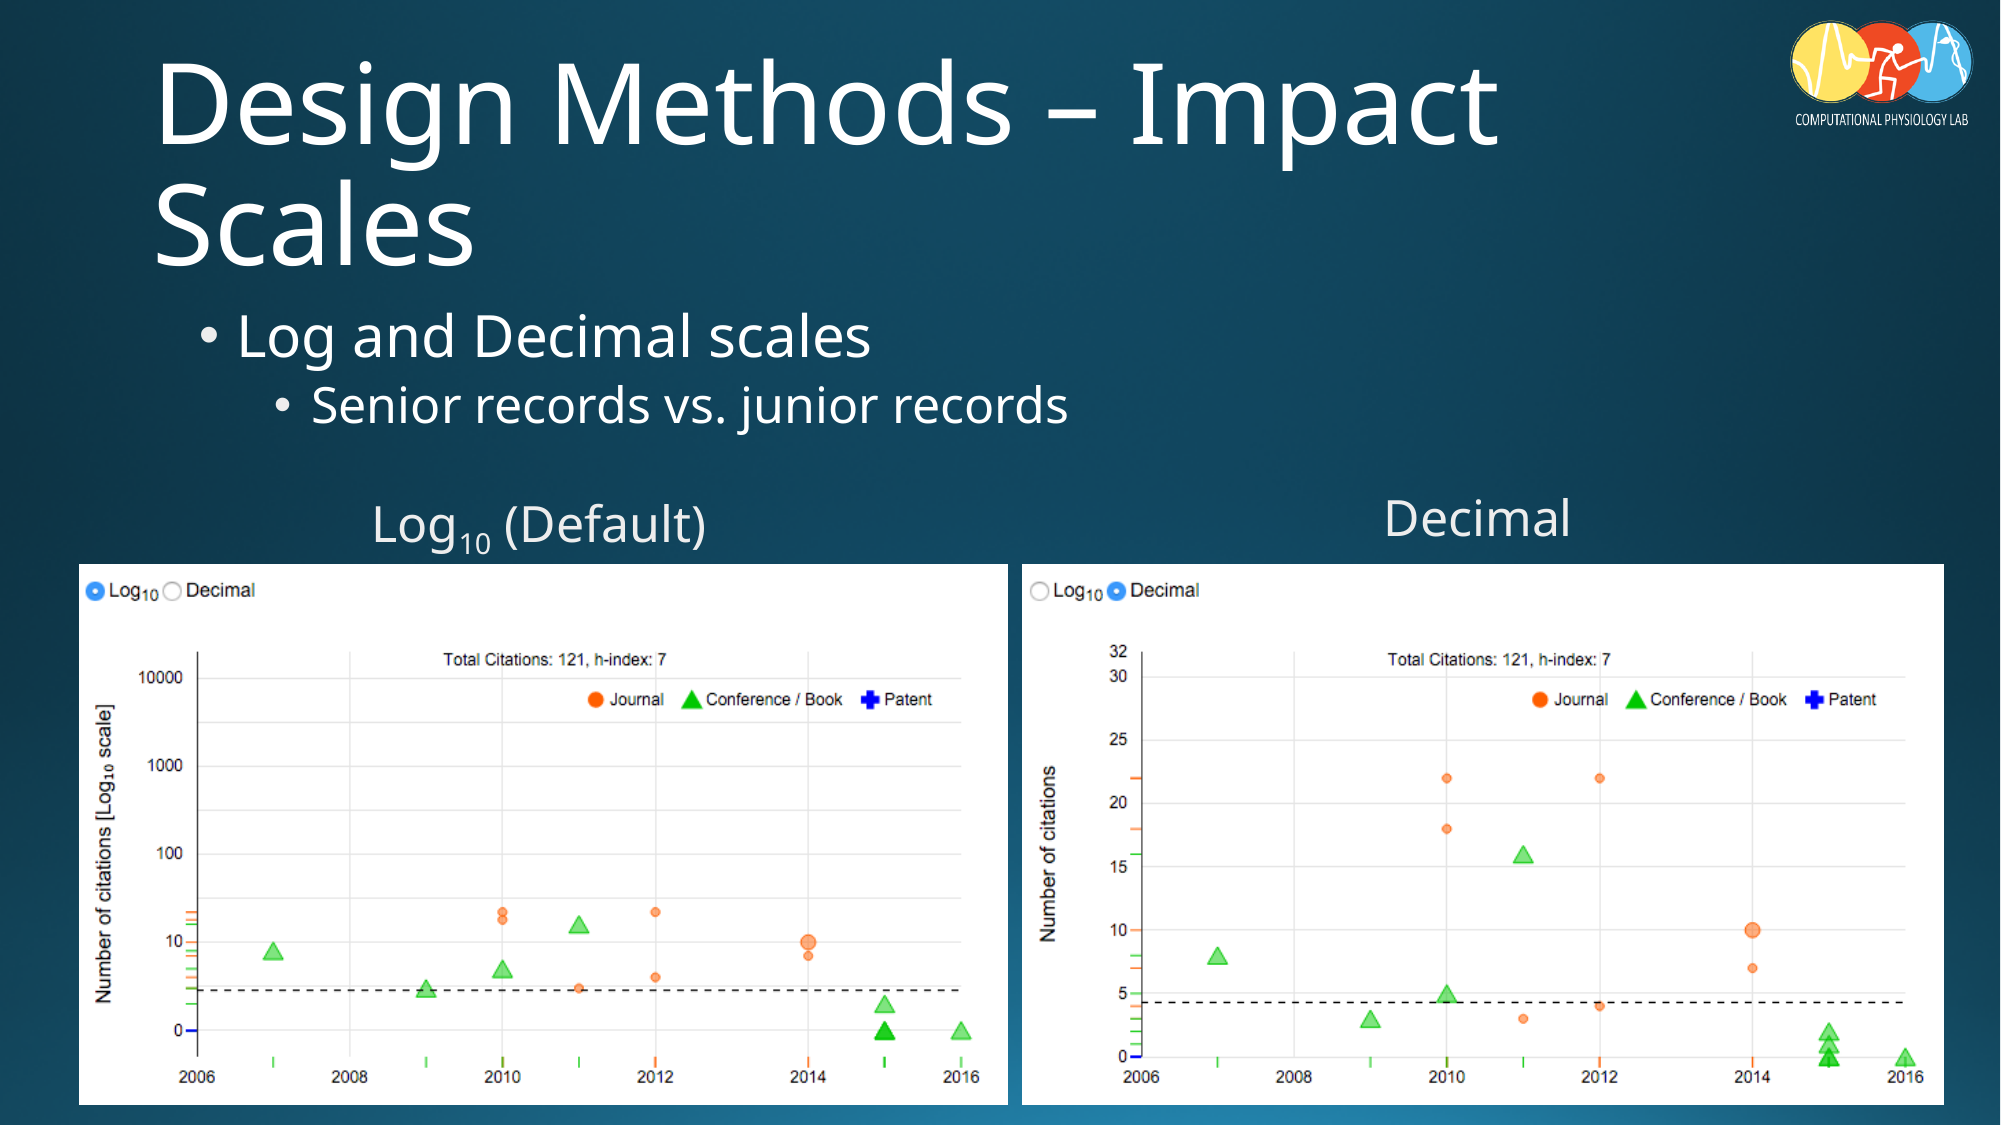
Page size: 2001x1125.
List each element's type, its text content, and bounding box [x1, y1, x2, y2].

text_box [1023, 485, 1934, 564]
list Log and Decimal scales Senior records vs. junior records [183, 299, 1863, 1014]
picture [0, 0, 2001, 1125]
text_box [79, 485, 1001, 564]
title Design Methods – Impact Scales [137, 59, 1863, 278]
